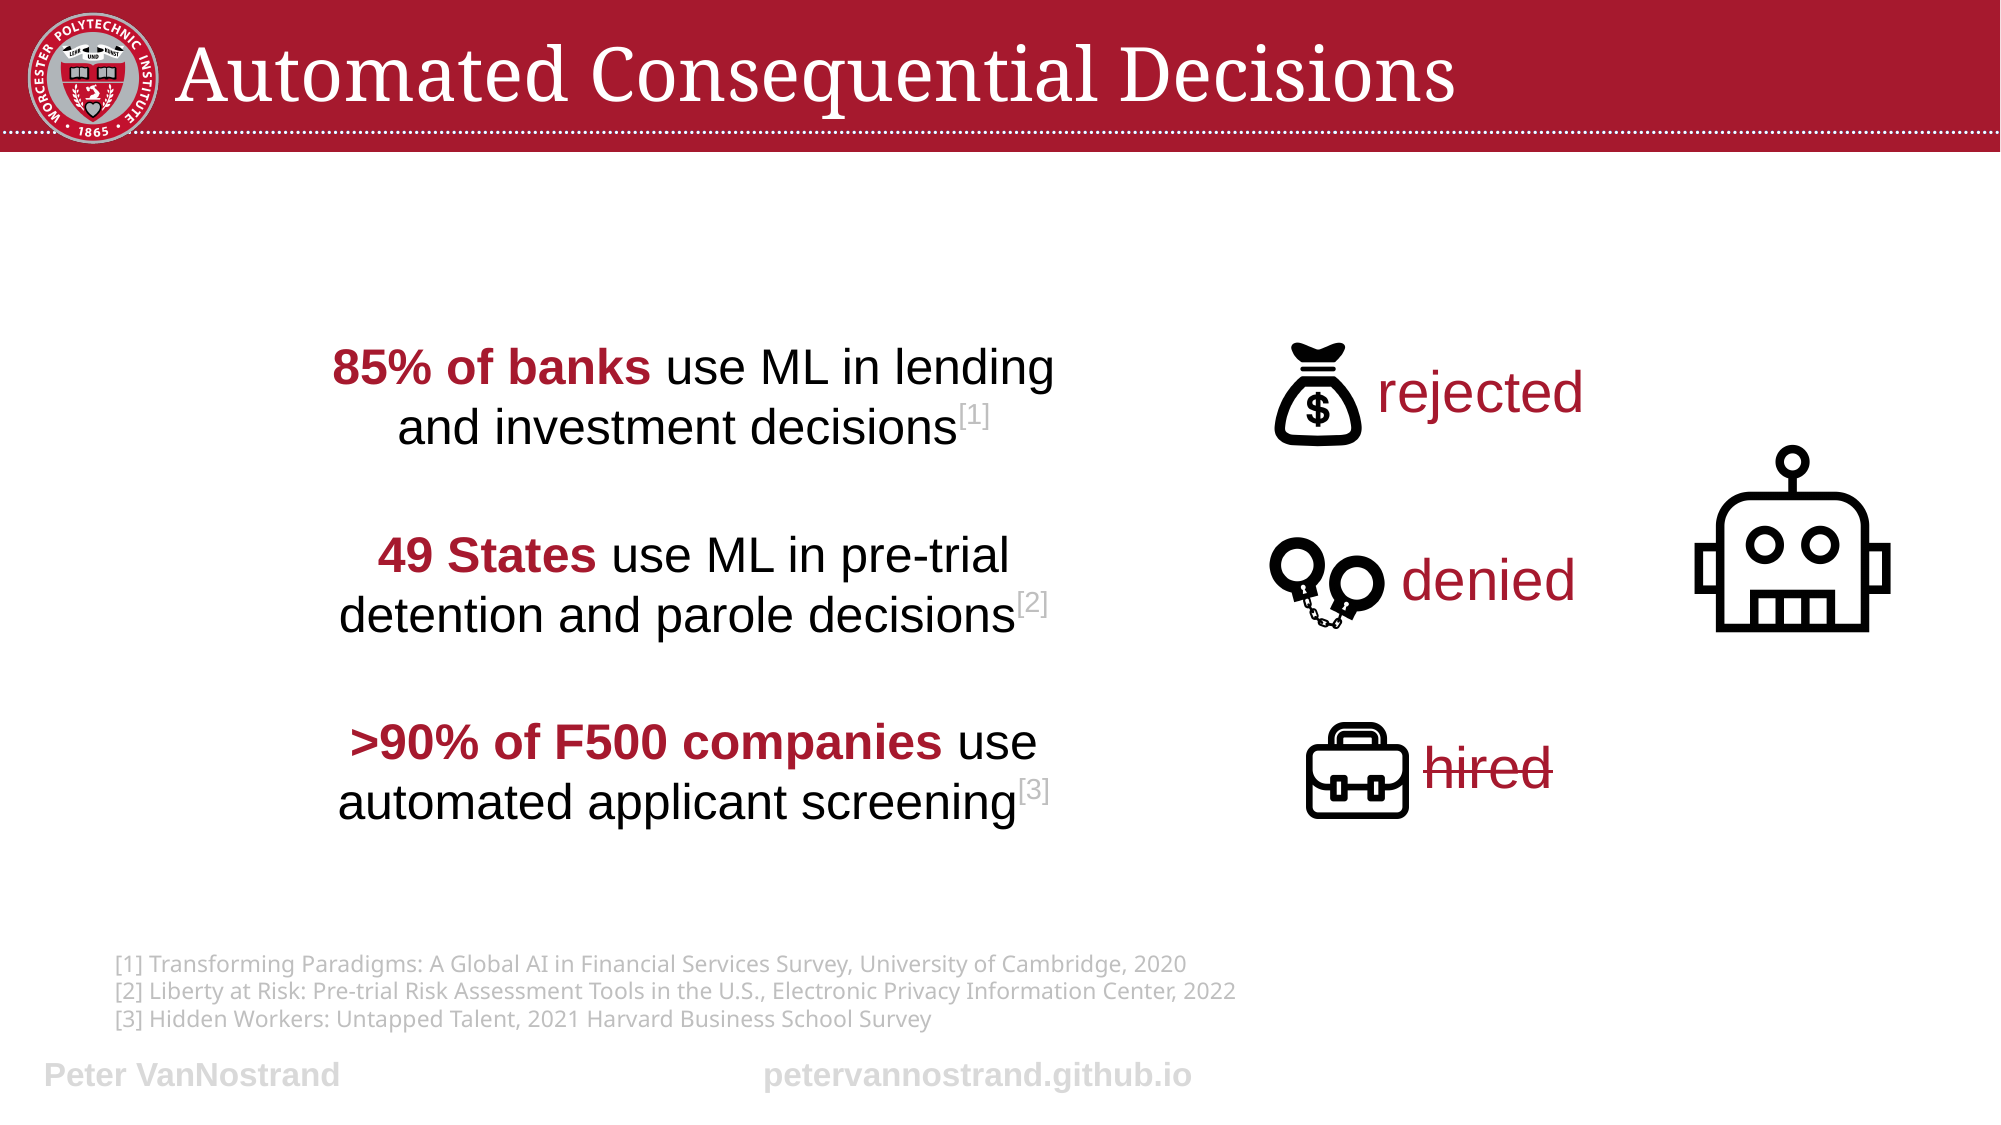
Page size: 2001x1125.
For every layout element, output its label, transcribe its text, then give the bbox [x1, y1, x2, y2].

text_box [1268, 534, 1651, 631]
text_box [1] Transforming Paradigms: A Global AI in Financial Services Survey, University of Cambridge, 2020 [2] Liberty at Risk: Pre-trial Risk Assessment Tools in the U.S., Electronic Privacy Information Center, 2022 [3] Hidden Workers: Untapped Talent, 2021 Harvard Business School Survey [99, 941, 1900, 1047]
title Automated Consequential Decisions [160, 28, 1886, 126]
text_box 49 States use ML in pre-trial detention and parole decisions[2] [313, 514, 1075, 650]
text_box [1271, 342, 1649, 448]
text_box 85% of banks use ML in lending and investment decisions[1] [313, 326, 1075, 462]
picture [0, 0, 2001, 1125]
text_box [1306, 722, 1614, 819]
text_box >90% of F500 companies use automated applicant screening[3] [313, 702, 1075, 838]
